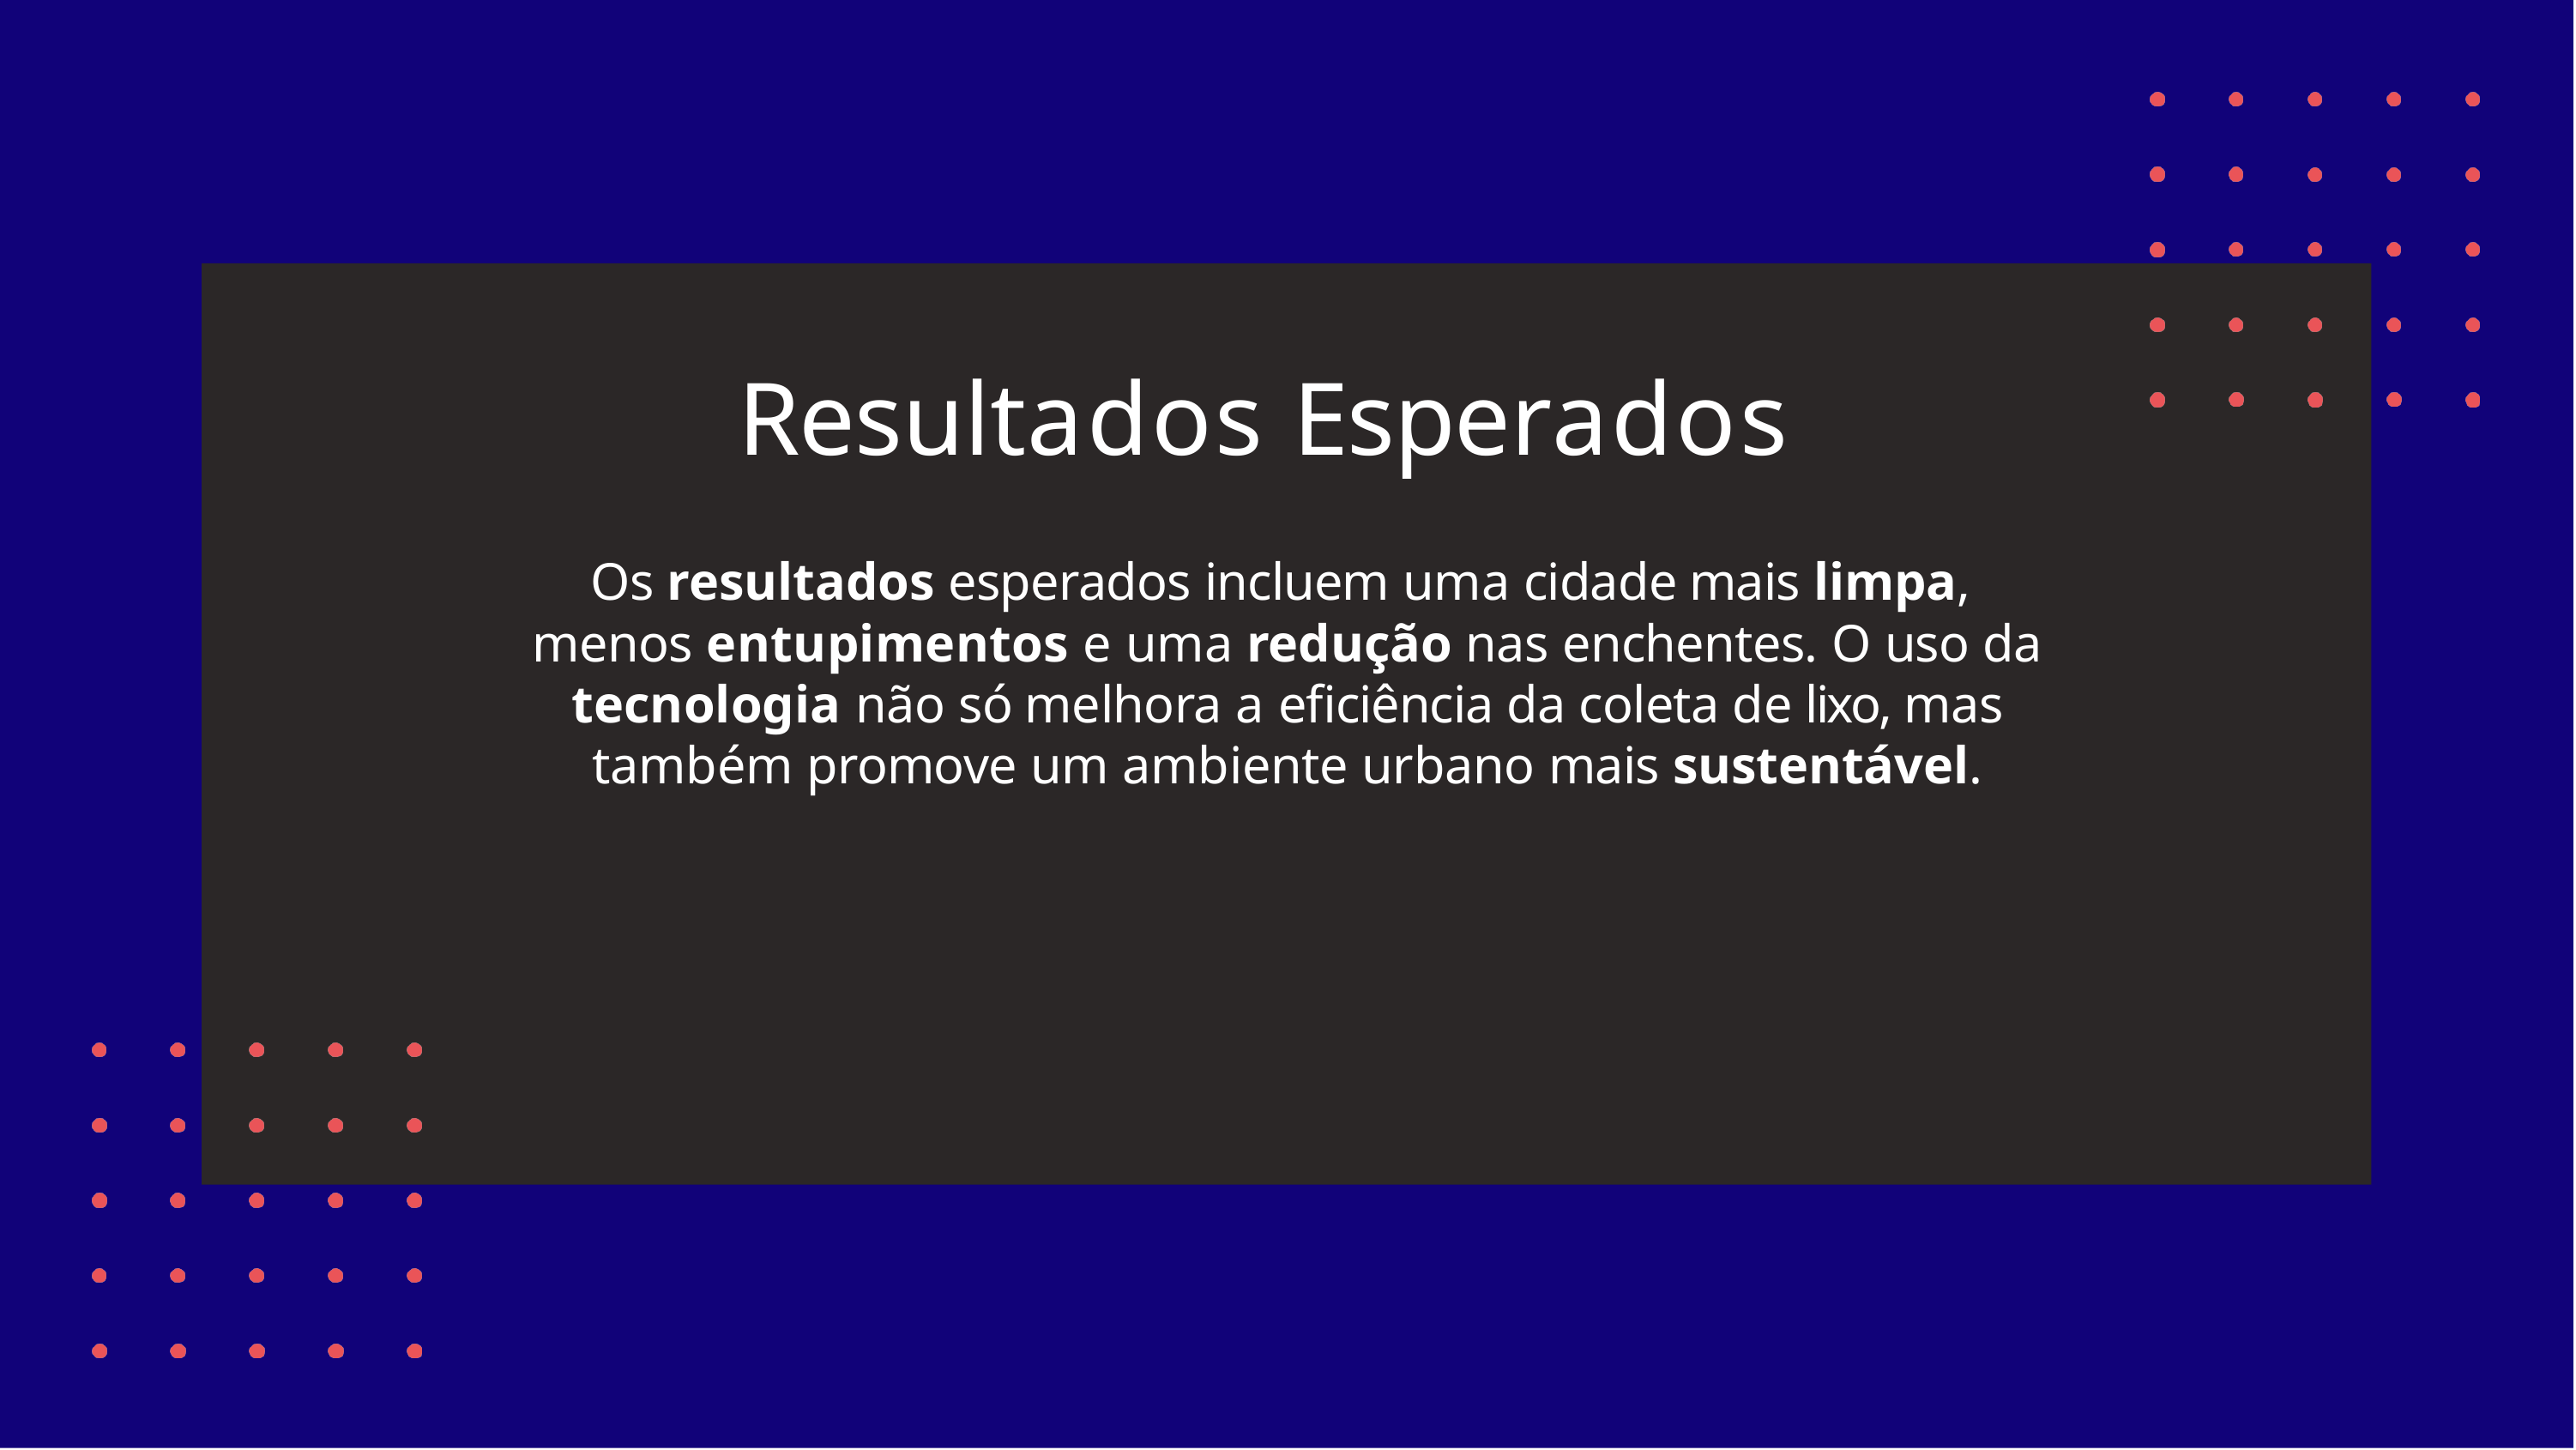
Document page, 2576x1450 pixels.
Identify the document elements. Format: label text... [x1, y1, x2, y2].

picture [91, 1343, 107, 1358]
picture [328, 1343, 344, 1358]
picture [170, 1117, 185, 1133]
picture [2386, 91, 2401, 106]
picture [249, 1343, 265, 1358]
picture [92, 1268, 106, 1284]
picture [328, 1118, 343, 1133]
picture [2150, 91, 2165, 106]
picture [249, 1118, 264, 1133]
picture [328, 1193, 343, 1208]
picture [2464, 317, 2480, 332]
picture [2307, 317, 2322, 332]
picture [170, 1193, 185, 1208]
picture [2386, 317, 2401, 332]
picture [2307, 242, 2322, 257]
text_box [202, 263, 2372, 1185]
picture [2150, 392, 2165, 408]
picture [91, 1193, 107, 1208]
picture [2228, 392, 2244, 408]
picture [2307, 392, 2323, 408]
picture [2464, 392, 2481, 408]
picture [170, 1268, 185, 1284]
picture [328, 1268, 343, 1284]
picture [2307, 166, 2322, 182]
picture [407, 1042, 422, 1058]
picture [91, 1117, 107, 1133]
picture [2150, 242, 2165, 257]
picture [407, 1118, 422, 1133]
picture [2150, 317, 2165, 332]
picture [2386, 392, 2402, 408]
picture [249, 1268, 264, 1284]
picture [170, 1343, 186, 1358]
picture [2229, 166, 2243, 182]
picture [2229, 317, 2243, 332]
picture [2229, 242, 2243, 257]
picture [2150, 166, 2165, 182]
title Resultados Esperados [735, 353, 1838, 547]
picture [2464, 166, 2480, 182]
picture [2386, 166, 2401, 182]
picture [407, 1268, 422, 1284]
picture [2464, 242, 2480, 257]
picture [249, 1042, 264, 1058]
picture [170, 1042, 185, 1058]
picture [2386, 242, 2401, 257]
picture [407, 1343, 422, 1358]
picture [407, 1193, 422, 1208]
picture [2307, 91, 2322, 106]
text_box Os resultados esperados incluem uma cidade mais limpa, menos entupimentos e uma redução nas enchentes. O uso da tecnologia não só melhora a eﬁciência da coleta de lixo, mas também promove um ambiente urbano mais sustentável. [526, 547, 2048, 794]
picture [2229, 91, 2243, 106]
picture [328, 1042, 343, 1058]
picture [2464, 91, 2480, 106]
picture [249, 1193, 264, 1208]
picture [92, 1042, 106, 1058]
